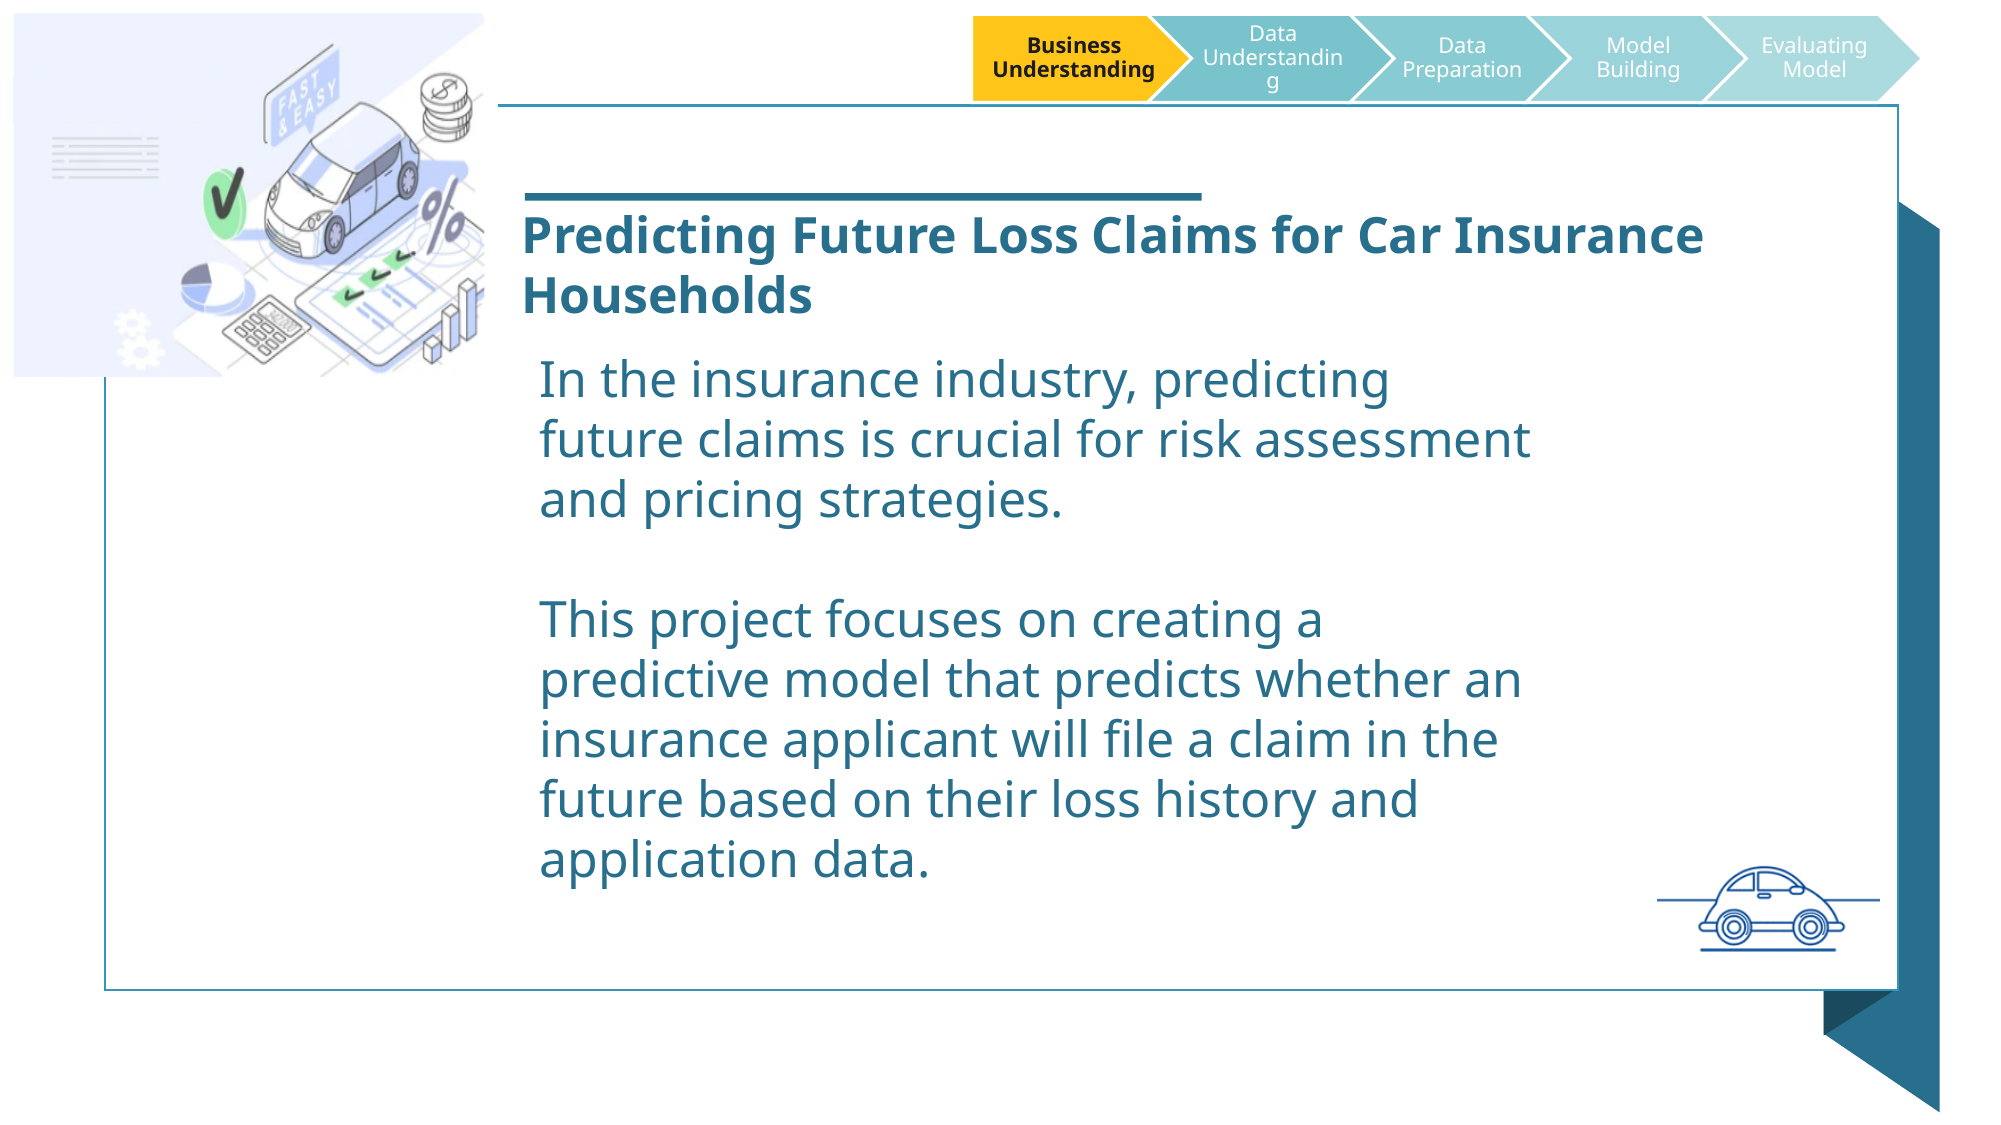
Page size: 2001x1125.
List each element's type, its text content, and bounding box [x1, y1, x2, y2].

text_box Predicting Future Loss Claims for Car Insurance Households [506, 196, 1948, 331]
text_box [13, 9, 499, 378]
picture [1657, 816, 1880, 985]
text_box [970, 12, 1924, 105]
text_box [1823, 990, 1893, 1036]
text_box [523, 192, 1203, 202]
text_box [1825, 331, 1940, 1113]
text_box In the insurance industry, predicting future claims is crucial for risk assessment and pricing strategies. This project focuses on creating a predictive model that predicts whether an insurance applicant will file a claim in the future based on their loss history and application data. [525, 340, 1558, 955]
text_box [104, 105, 1899, 990]
